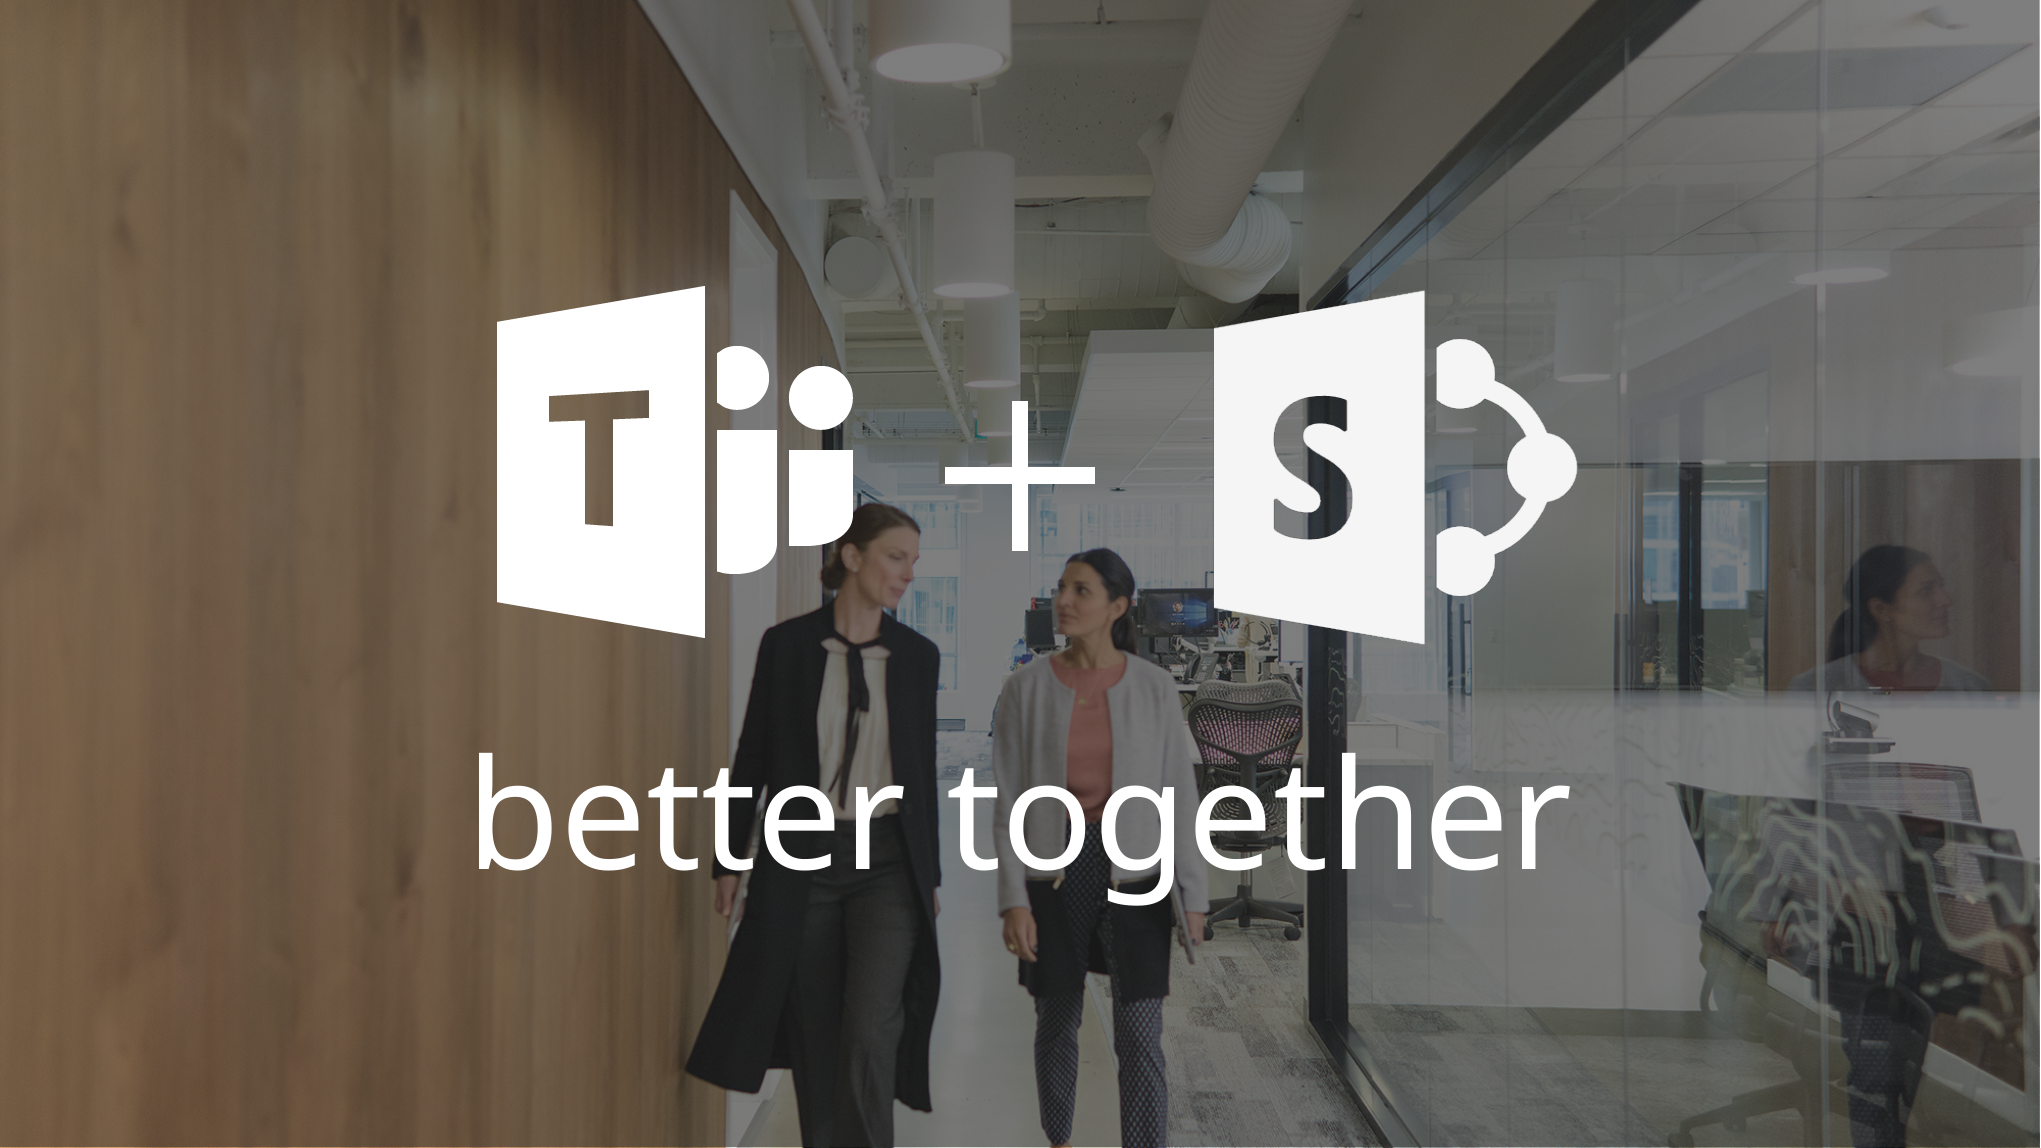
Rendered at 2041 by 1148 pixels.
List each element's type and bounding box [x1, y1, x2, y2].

text_box [944, 400, 1096, 551]
picture [0, 0, 2041, 1148]
